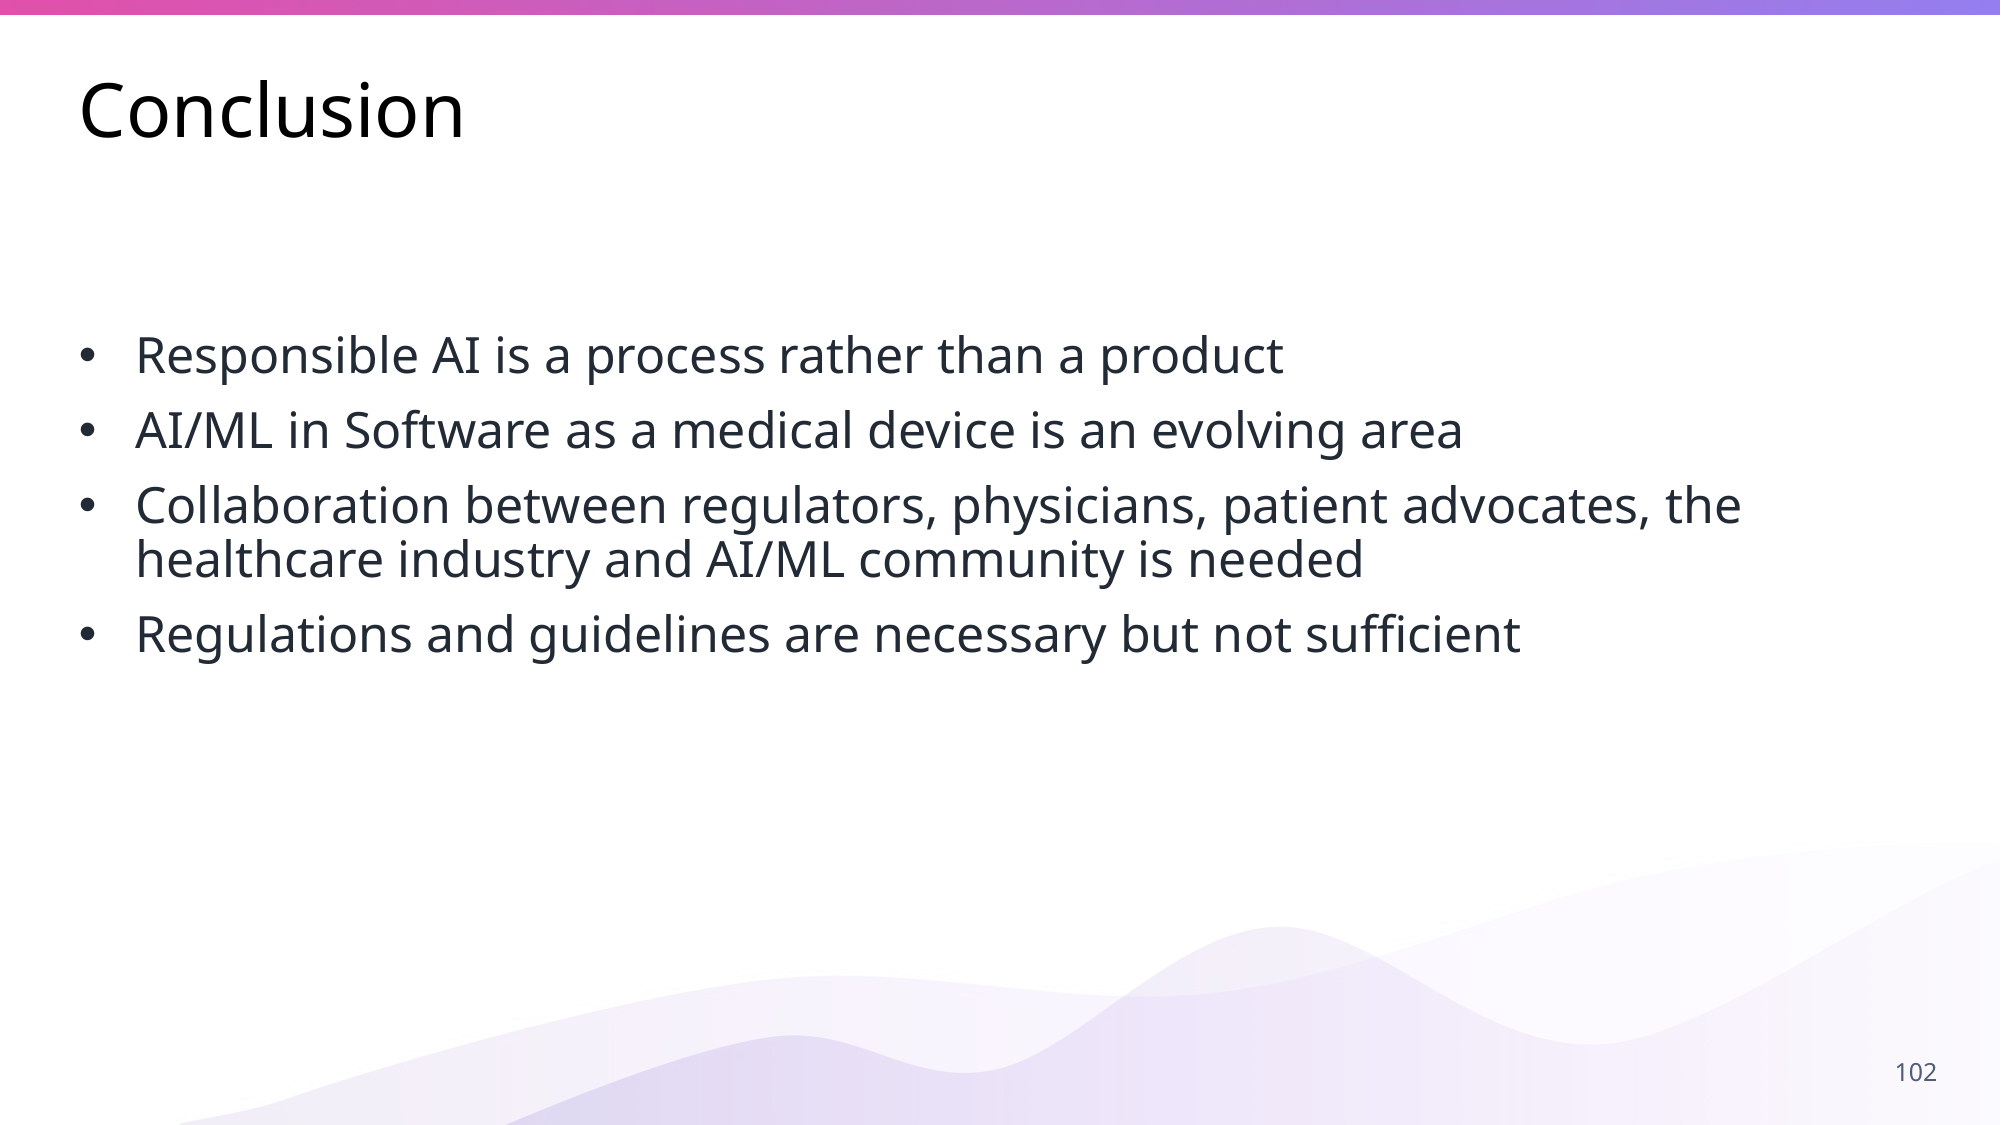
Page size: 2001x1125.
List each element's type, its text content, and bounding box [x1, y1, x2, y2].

list Responsible AI is a process rather than a product AI/ML in Software as a medical device is an evolving area Collaboration between regulators, physicians, patient advocates, the healthcare industry and AI/ML community is needed Regulations and guidelines are necessary but not sufficient [63, 323, 1789, 965]
title Conclusion [63, 31, 1789, 196]
picture [0, 0, 2000, 15]
